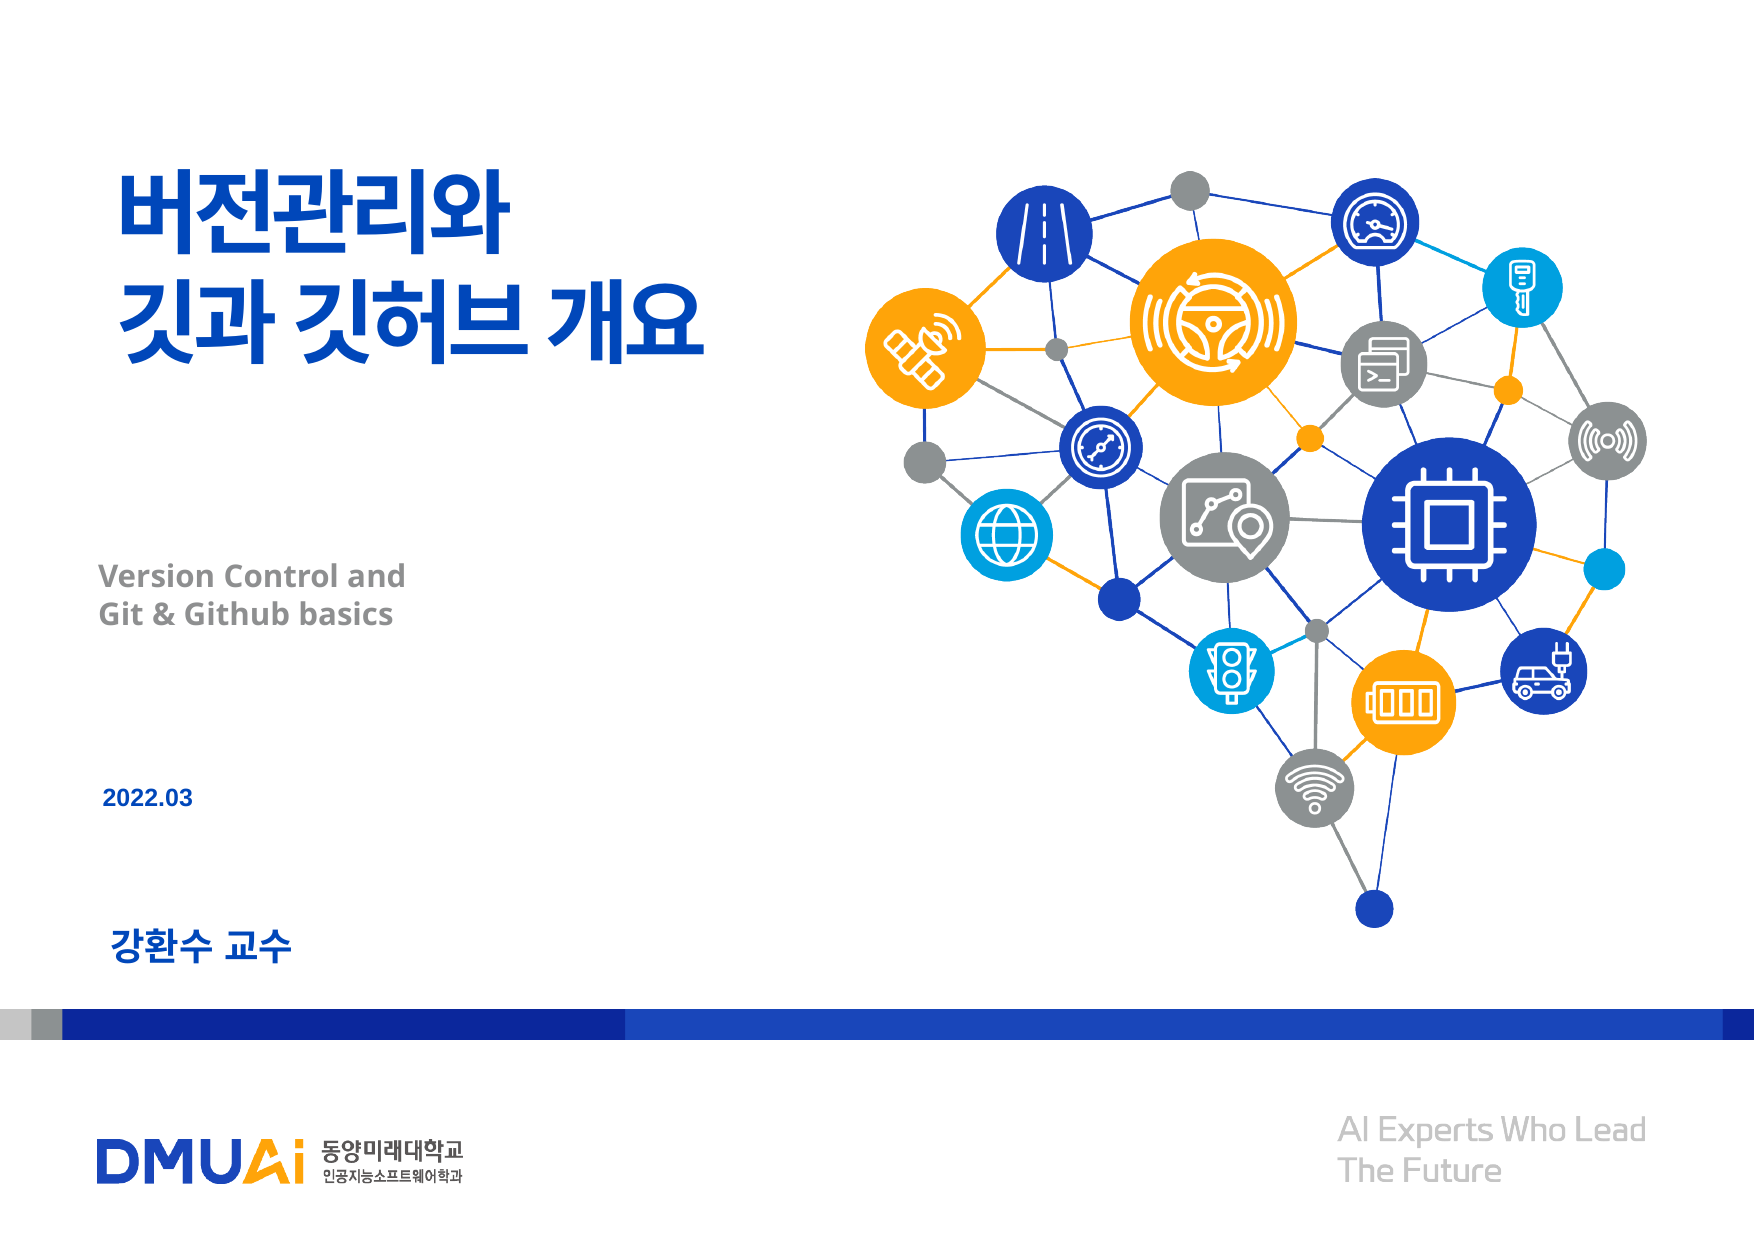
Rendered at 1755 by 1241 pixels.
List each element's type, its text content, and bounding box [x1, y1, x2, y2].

text_box 버전관리와 깃과 깃허브 개요 [100, 147, 724, 493]
picture [1337, 1116, 1646, 1183]
text_box 강환수 교수 [95, 915, 309, 976]
picture [97, 1139, 464, 1184]
text_box Version Control and Git & Github basics [83, 549, 430, 639]
picture [864, 170, 1647, 928]
picture [0, 1009, 1755, 1040]
text_box 2022.03 [87, 773, 209, 819]
